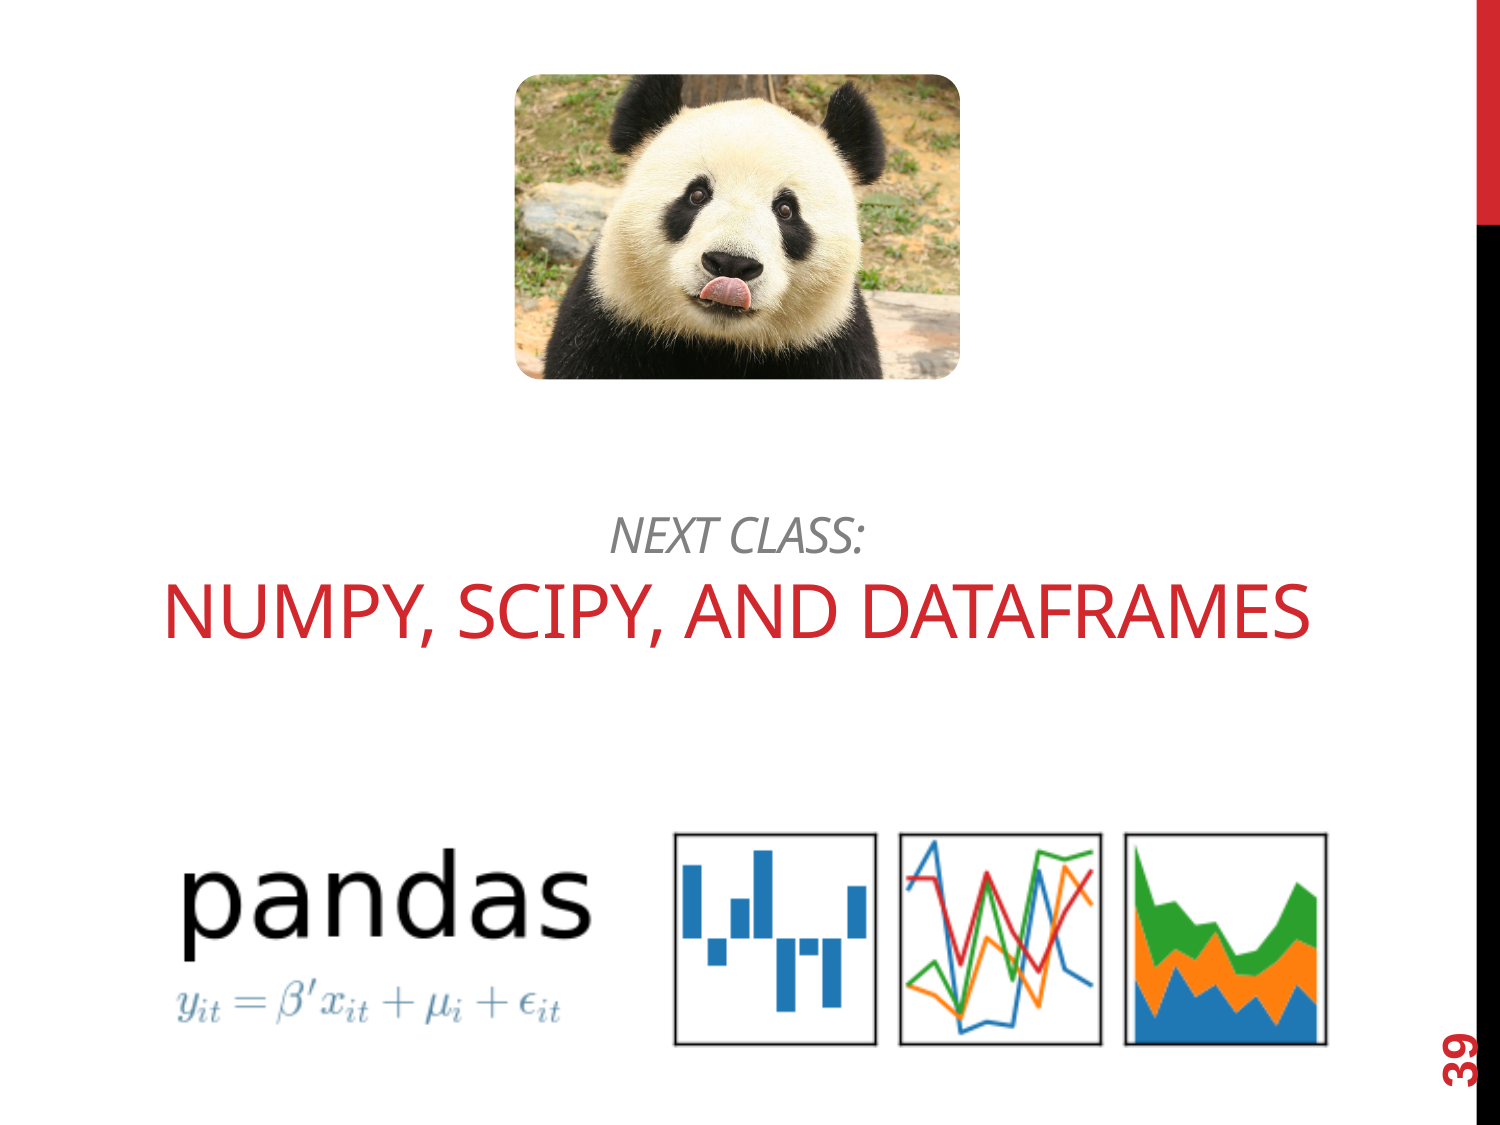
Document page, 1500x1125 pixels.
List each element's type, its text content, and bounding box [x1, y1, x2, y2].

picture [111, 807, 1363, 1069]
slide_number 39 [1427, 887, 1488, 1104]
title Next Class: NumPy, Scipy, And DataFrames [0, 458, 1475, 662]
picture [514, 73, 961, 380]
